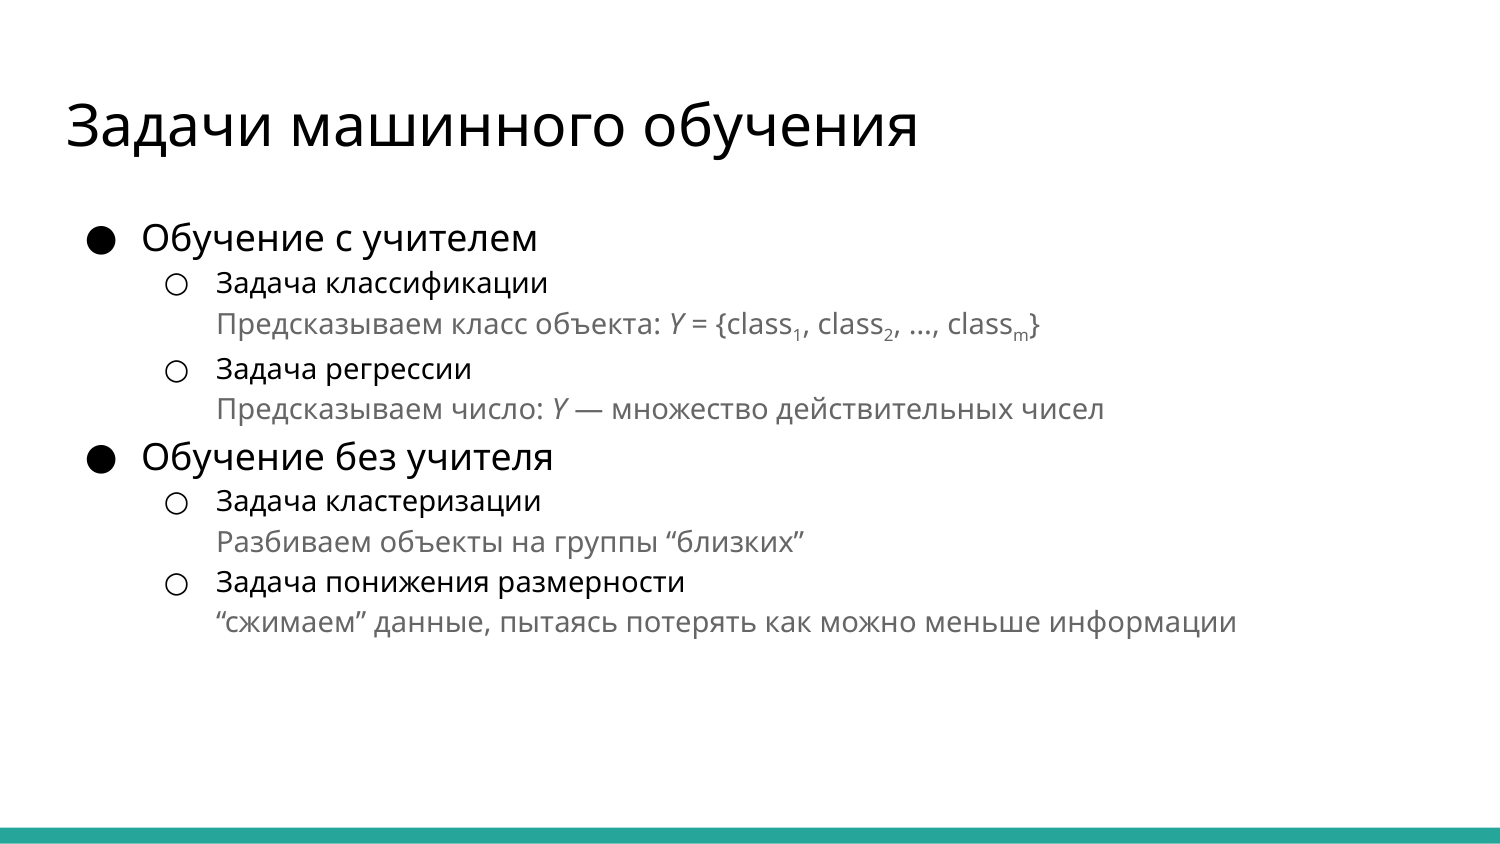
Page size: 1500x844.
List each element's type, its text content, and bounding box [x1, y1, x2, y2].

list Обучение с учителем Задача классификации Предсказываем класс объекта: Y = {class1, class2, …, classm} Задача регрессии Предсказываем число: Y — множество действительных чисел Обучение без учителя Задача кластеризации Разбиваем объекты на группы “близких” Задача понижения размерности “сжимаем” данные, пытаясь потерять как можно меньше информации [51, 192, 1449, 750]
title Задачи машинного обучения [51, 72, 1449, 174]
